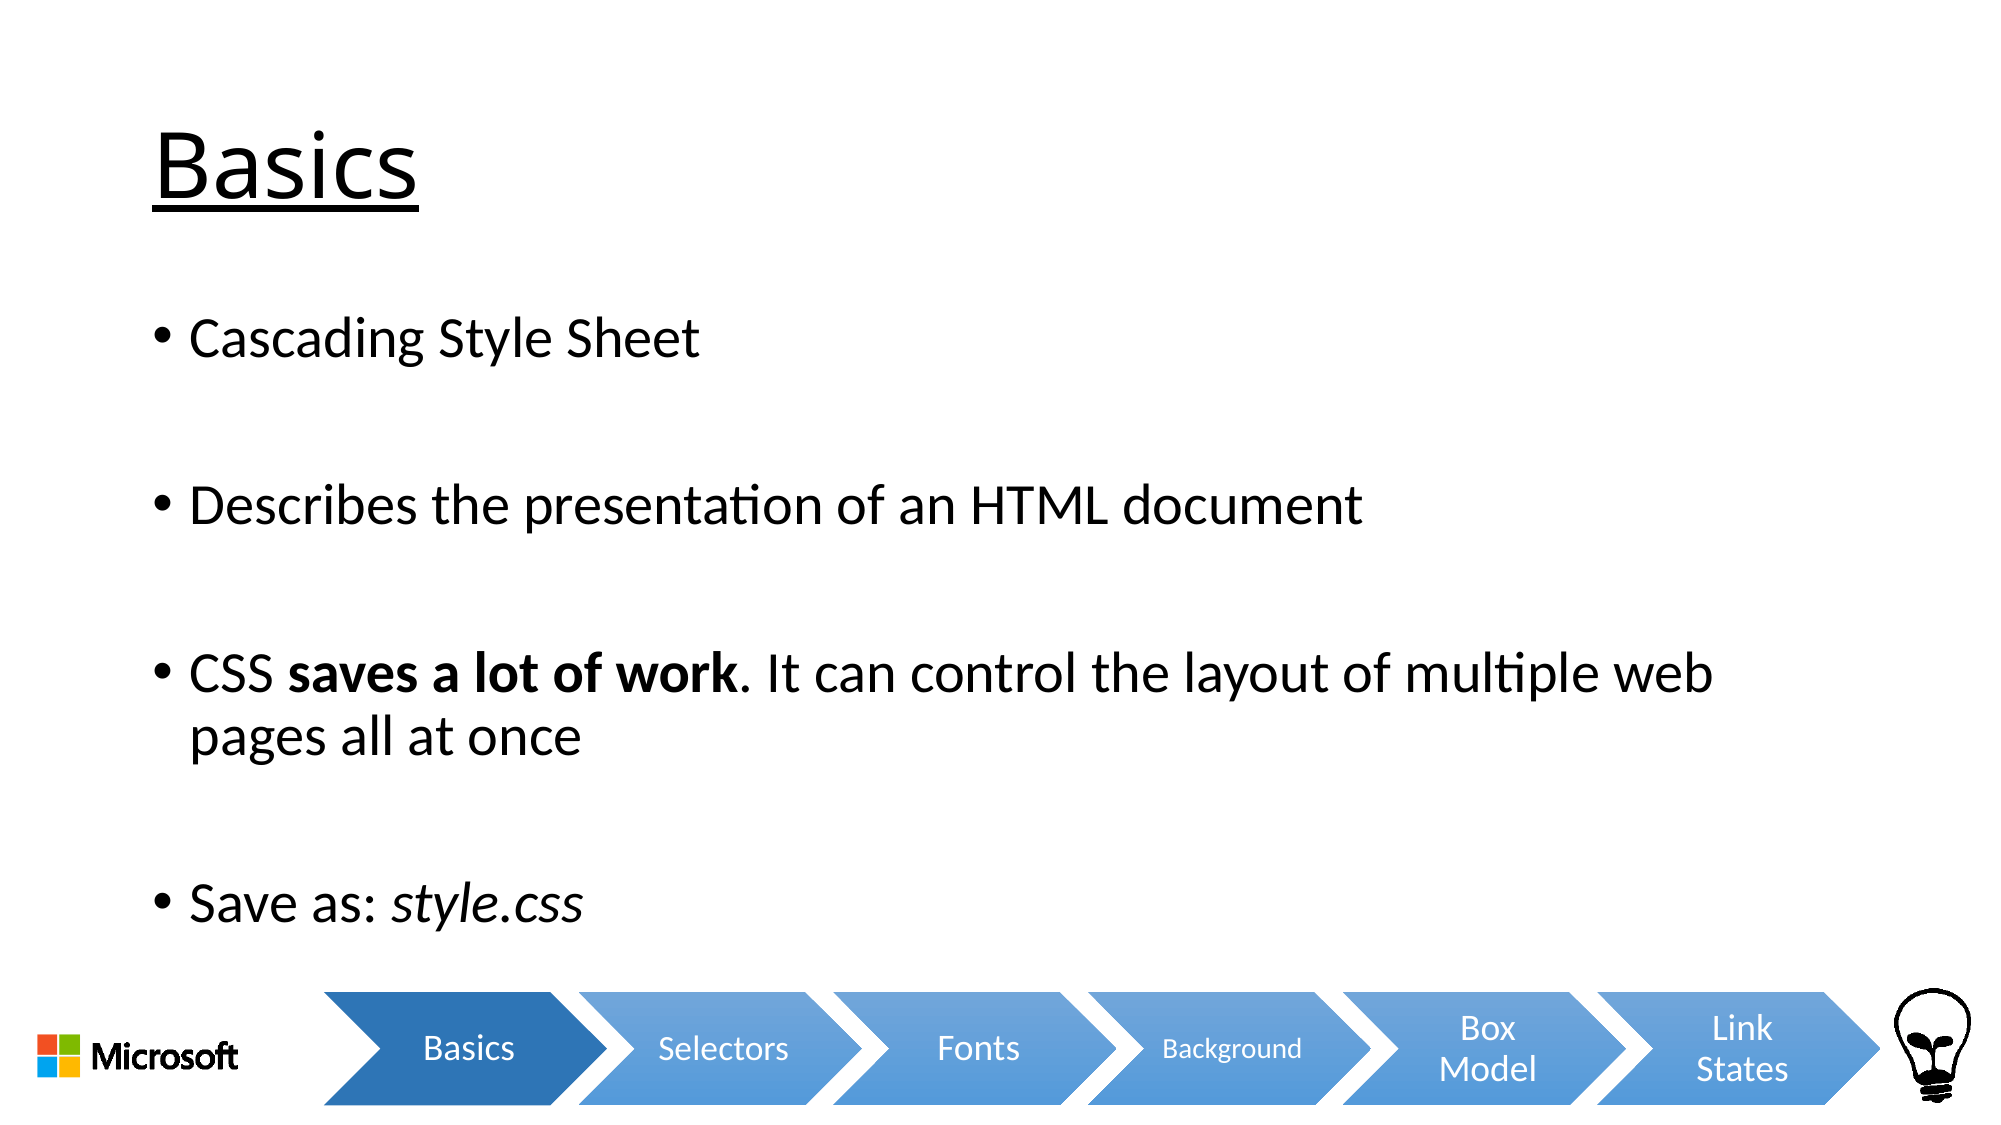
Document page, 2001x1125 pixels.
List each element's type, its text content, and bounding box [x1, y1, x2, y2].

title Basics [137, 59, 1863, 278]
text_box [323, 875, 1881, 1125]
picture [1894, 988, 1971, 1103]
picture [9, 1008, 265, 1103]
list Cascading Style Sheet Describes the presentation of an HTML document CSS saves a lot of work. It can control the layout of multiple web pages all at once Save as: style.css [137, 299, 1842, 1014]
